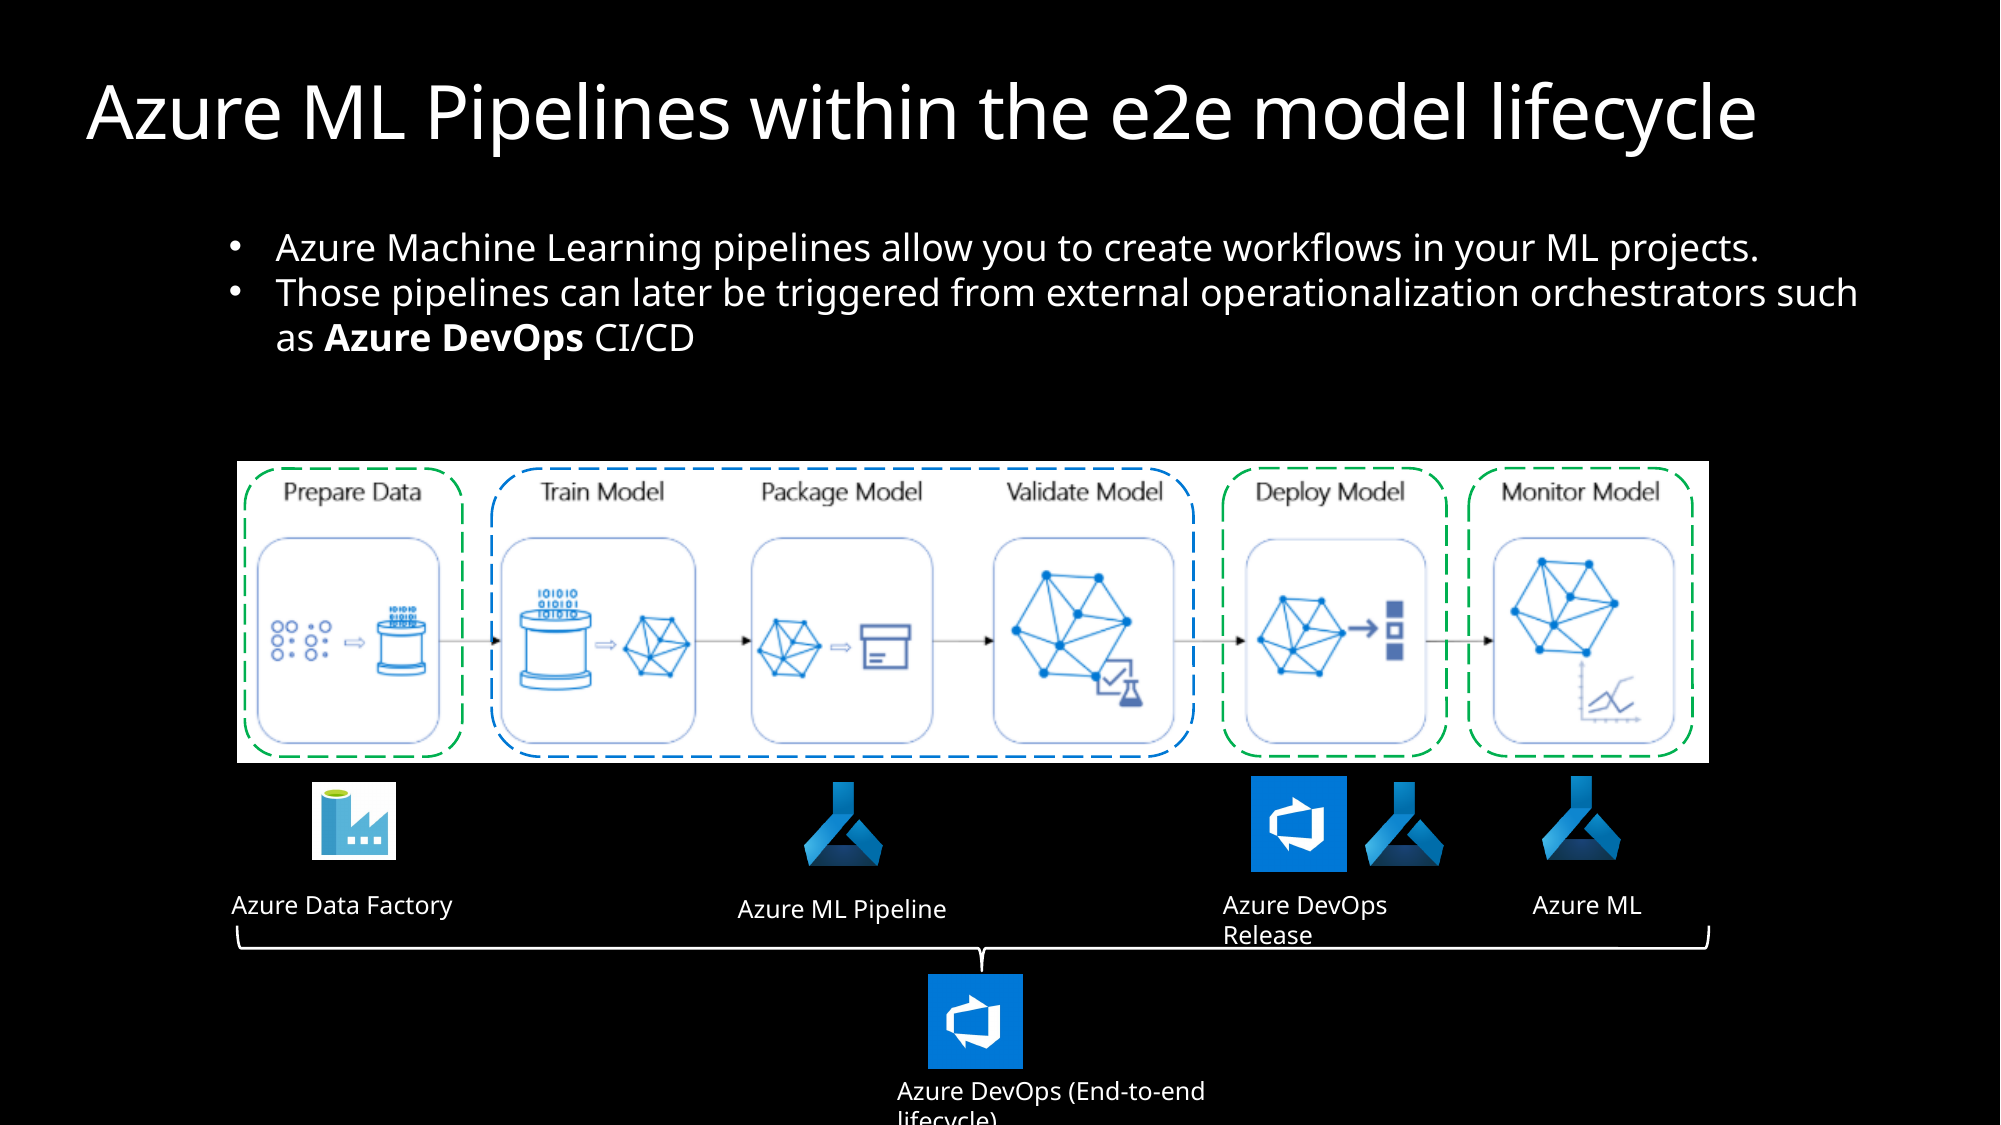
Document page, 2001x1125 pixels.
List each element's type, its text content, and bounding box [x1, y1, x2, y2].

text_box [221, 776, 1668, 932]
text_box Azure ML Pipelines within the e2e model lifecycle [86, 64, 1894, 155]
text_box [244, 467, 1693, 757]
picture [236, 461, 1710, 764]
text_box Azure Machine Learning pipelines allow you to create workflows in your ML projects. Those pipelines can later be triggered from external operationalization orchestrators such as Azure DevOps CI/CD [213, 216, 1882, 366]
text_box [236, 925, 1710, 1114]
